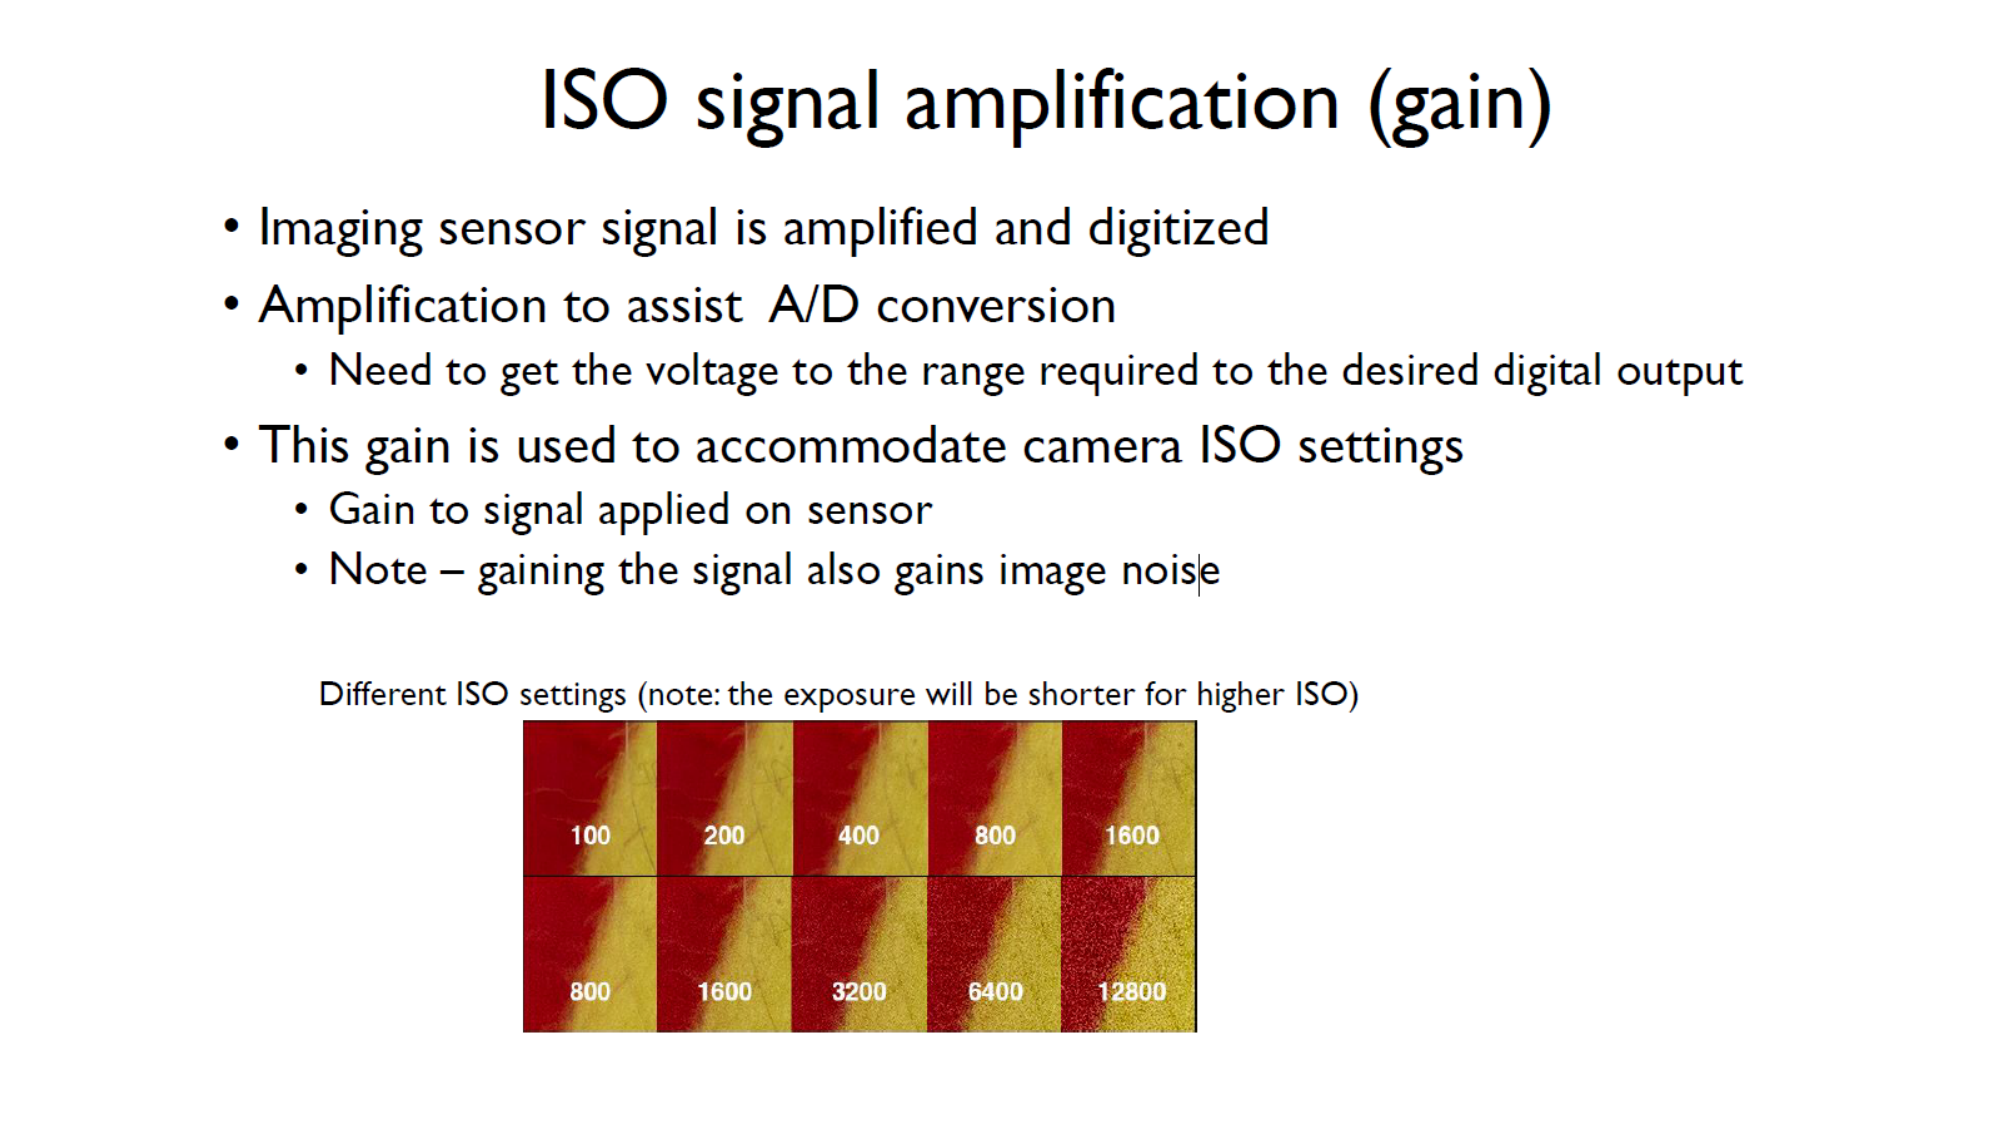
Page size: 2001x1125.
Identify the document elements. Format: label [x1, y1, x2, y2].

picture [193, 54, 1779, 608]
picture [263, 650, 1375, 1059]
